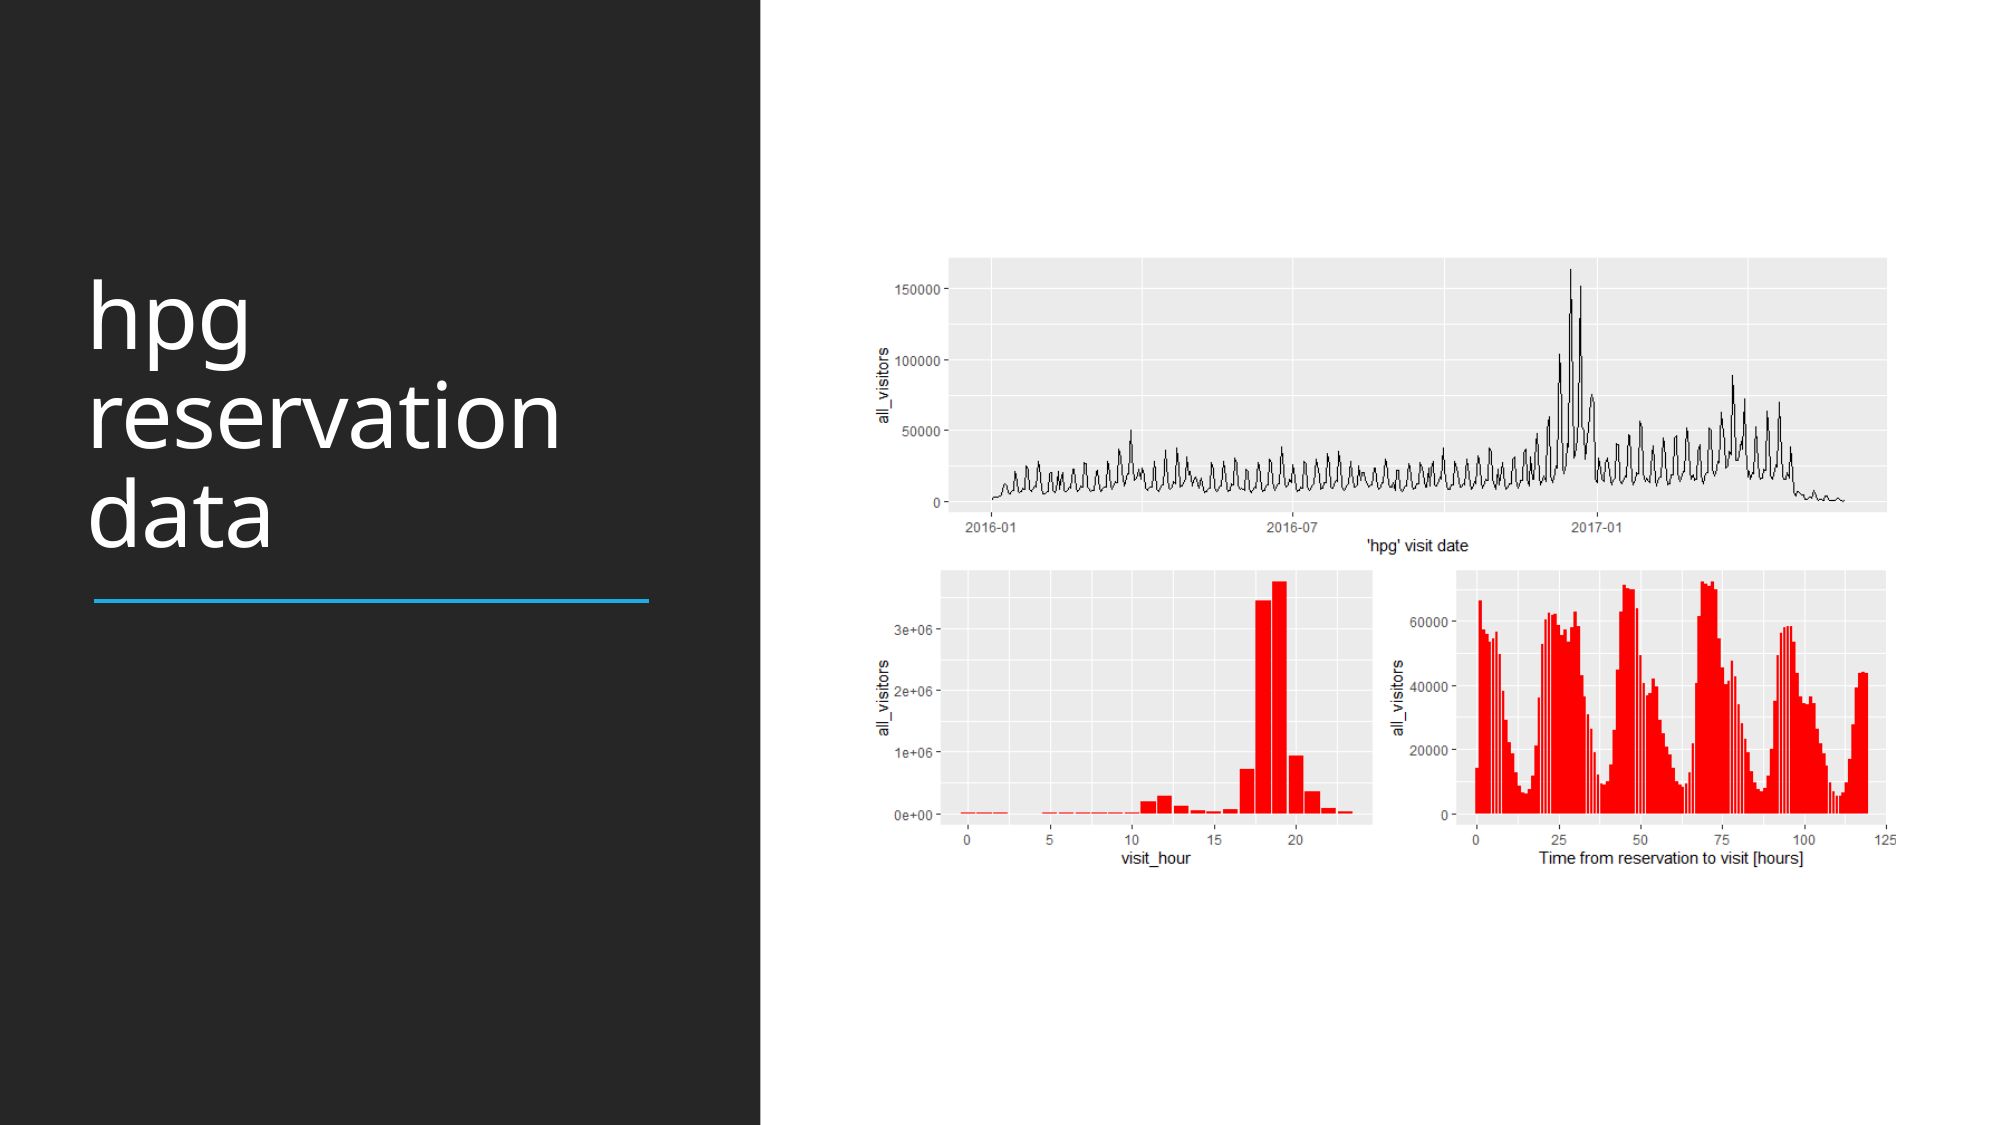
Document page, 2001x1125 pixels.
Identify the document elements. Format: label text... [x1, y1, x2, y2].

picture [865, 249, 1897, 876]
text_box [0, 0, 762, 1125]
title hpg reservation data [71, 104, 672, 575]
text_box [762, 0, 2000, 1125]
